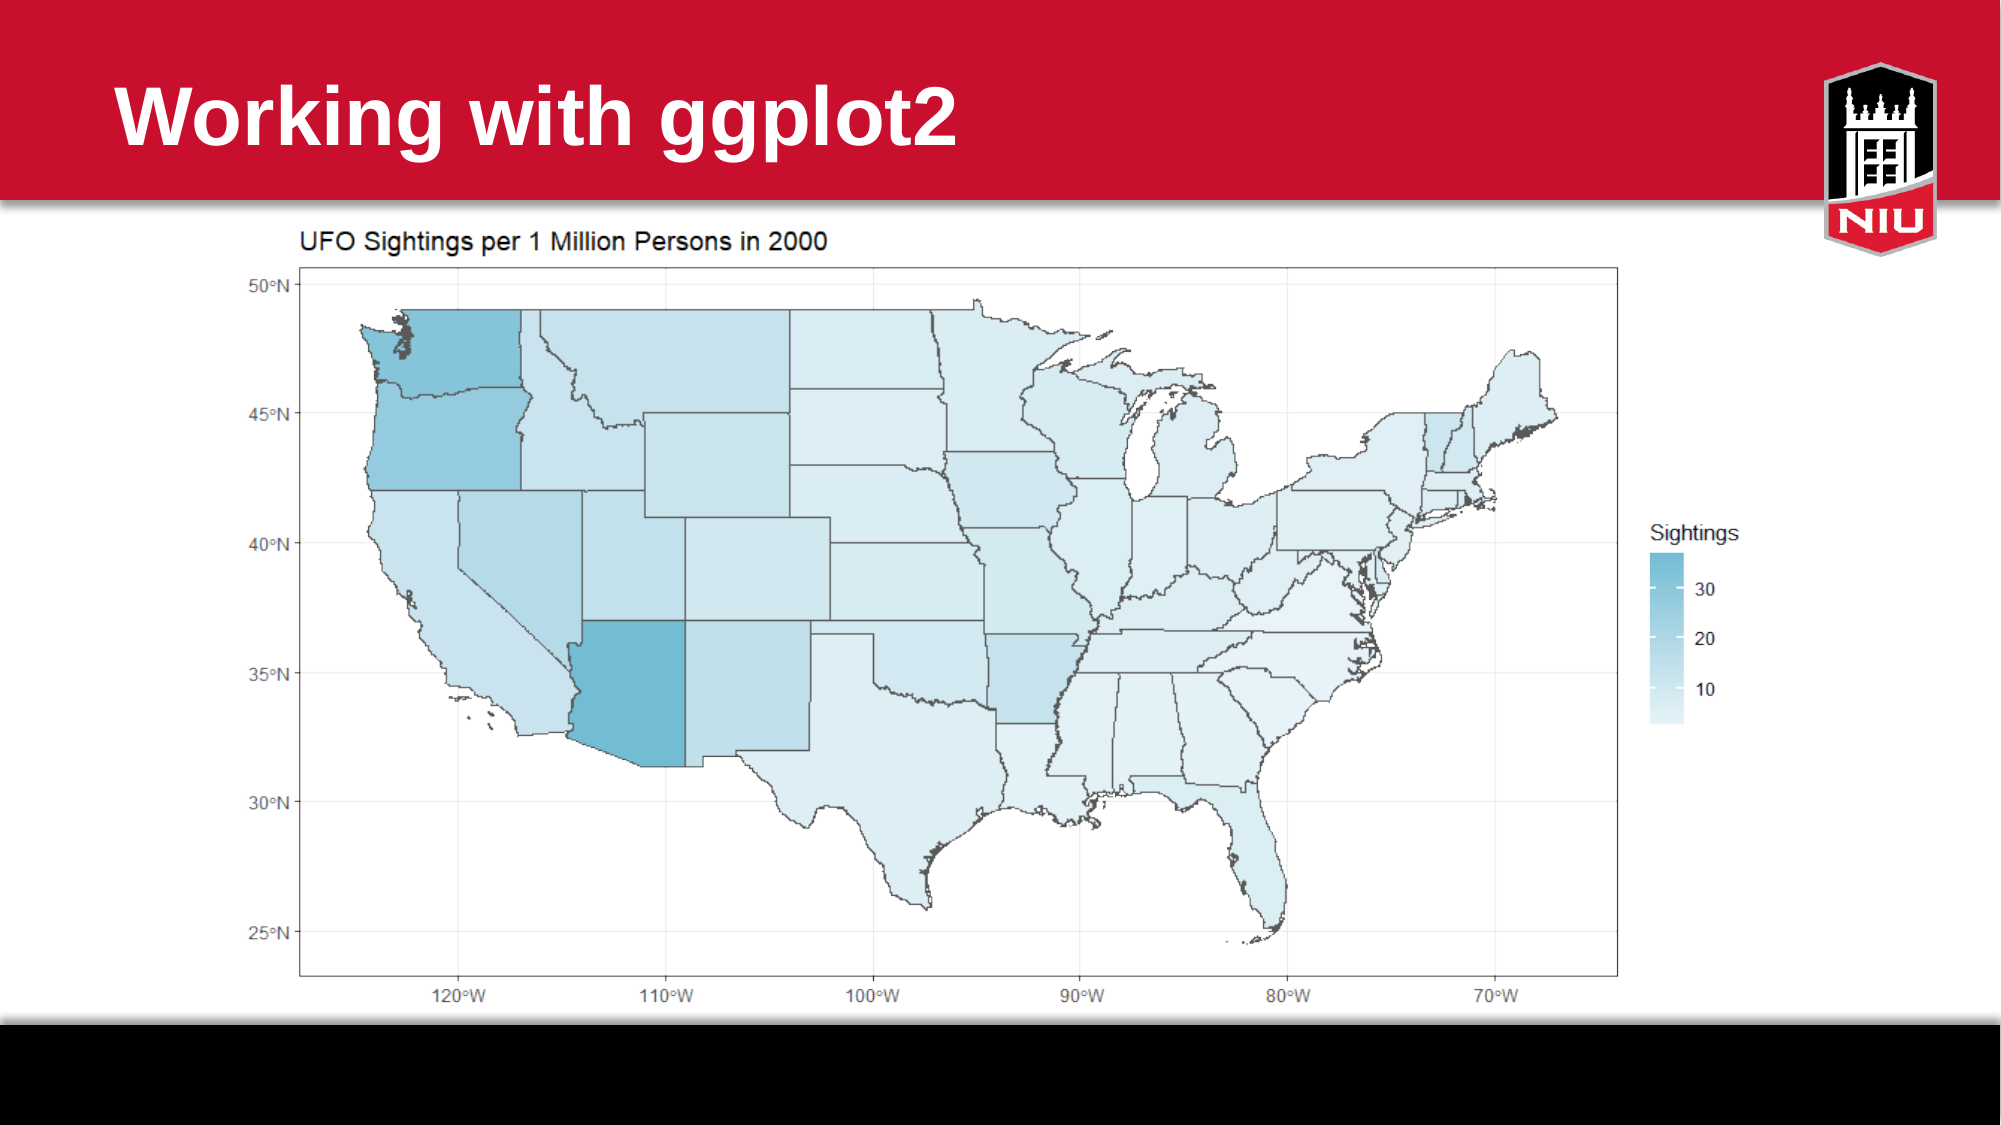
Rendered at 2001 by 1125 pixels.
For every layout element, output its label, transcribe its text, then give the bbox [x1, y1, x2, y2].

picture [1824, 62, 1937, 257]
title Working with ggplot2 [99, 24, 1750, 200]
picture [237, 212, 1762, 1023]
